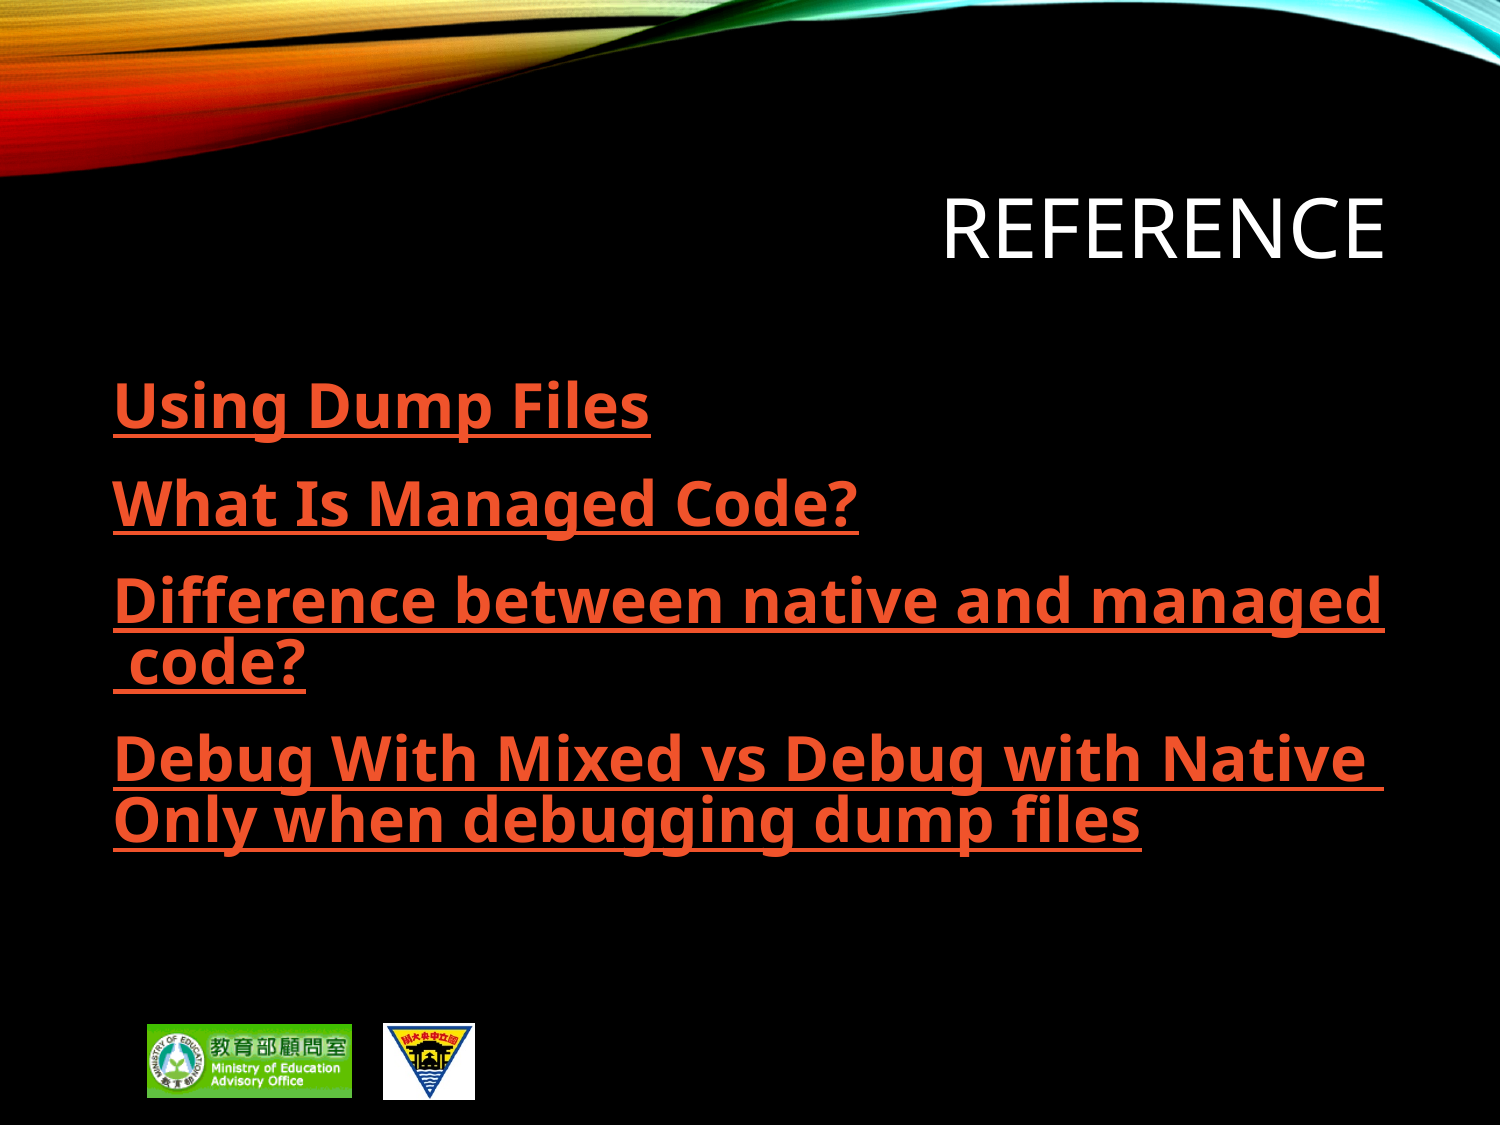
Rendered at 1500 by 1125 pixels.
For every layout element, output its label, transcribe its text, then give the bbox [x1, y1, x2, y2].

picture [0, 0, 1500, 178]
picture [147, 1028, 352, 1098]
picture [383, 1028, 475, 1100]
title Reference [356, 125, 1403, 338]
list Using Dump Files What Is Managed Code? Difference between native and managed code? Debug With Mixed vs Debug with Native Only when debugging dump files [97, 360, 1403, 1028]
